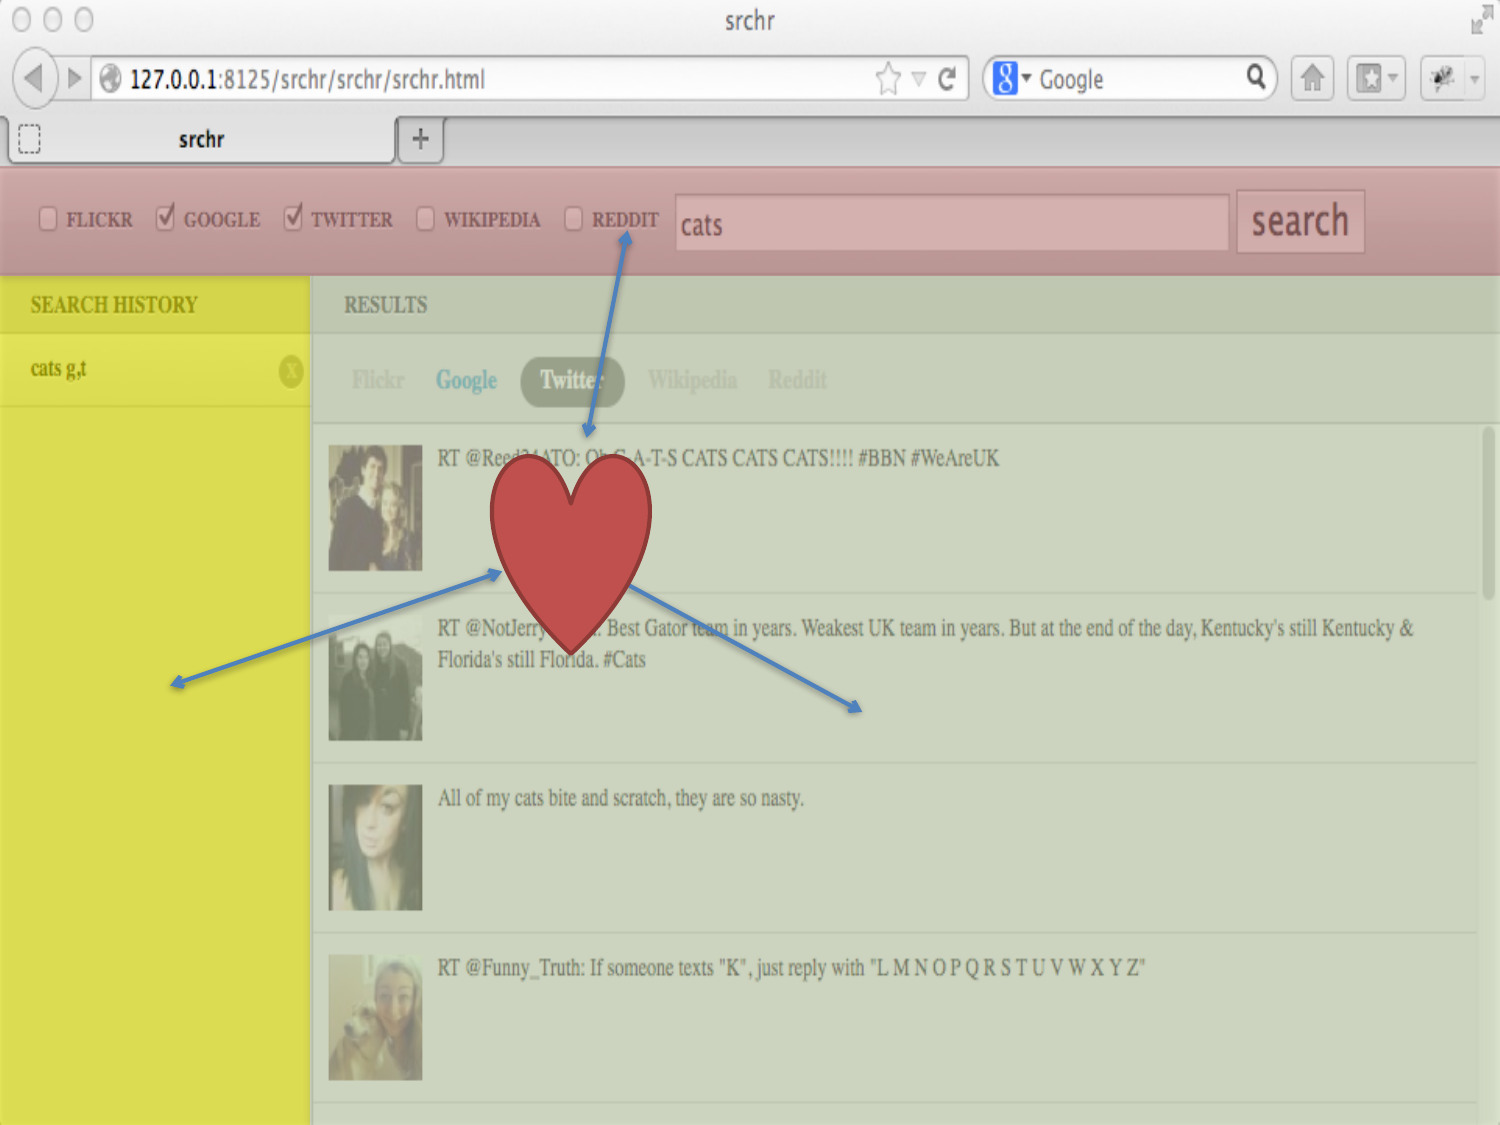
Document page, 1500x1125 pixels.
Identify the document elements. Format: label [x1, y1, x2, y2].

text_box [0, 0, 1500, 1125]
